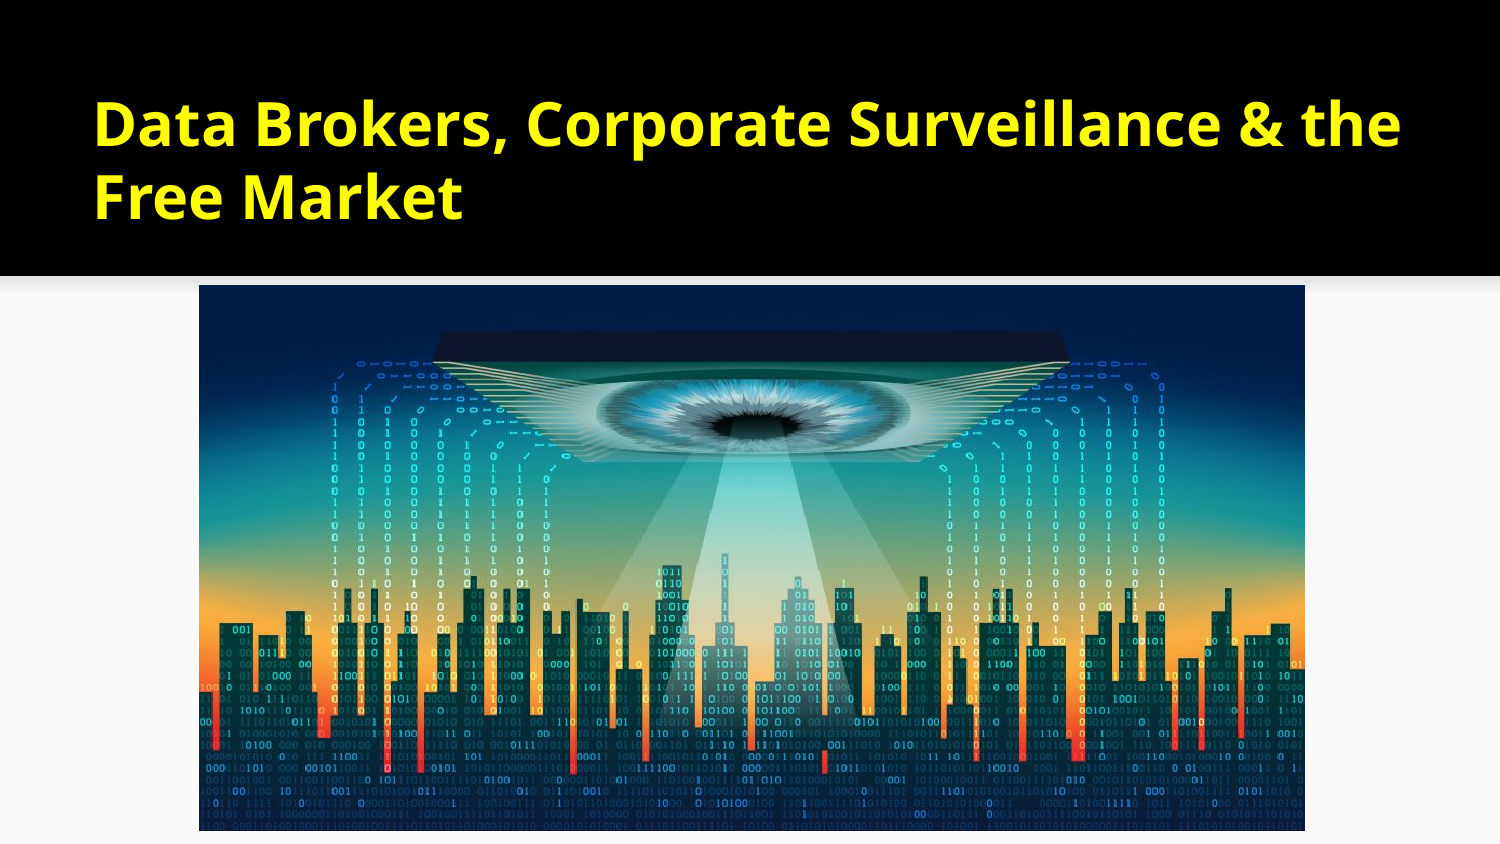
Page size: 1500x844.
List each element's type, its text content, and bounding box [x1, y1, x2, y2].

picture [1052, 429, 1059, 437]
picture [992, 420, 1000, 426]
picture [1298, 748, 1305, 756]
title Data Brokers, Corporate Surveillance & the Free Market [77, 69, 1427, 248]
picture [199, 284, 1305, 831]
picture [358, 429, 364, 436]
picture [1210, 720, 1218, 725]
picture [410, 429, 418, 437]
picture [1159, 442, 1165, 450]
picture [437, 430, 447, 438]
picture [1005, 420, 1014, 426]
picture [482, 420, 491, 427]
picture [1080, 429, 1090, 436]
